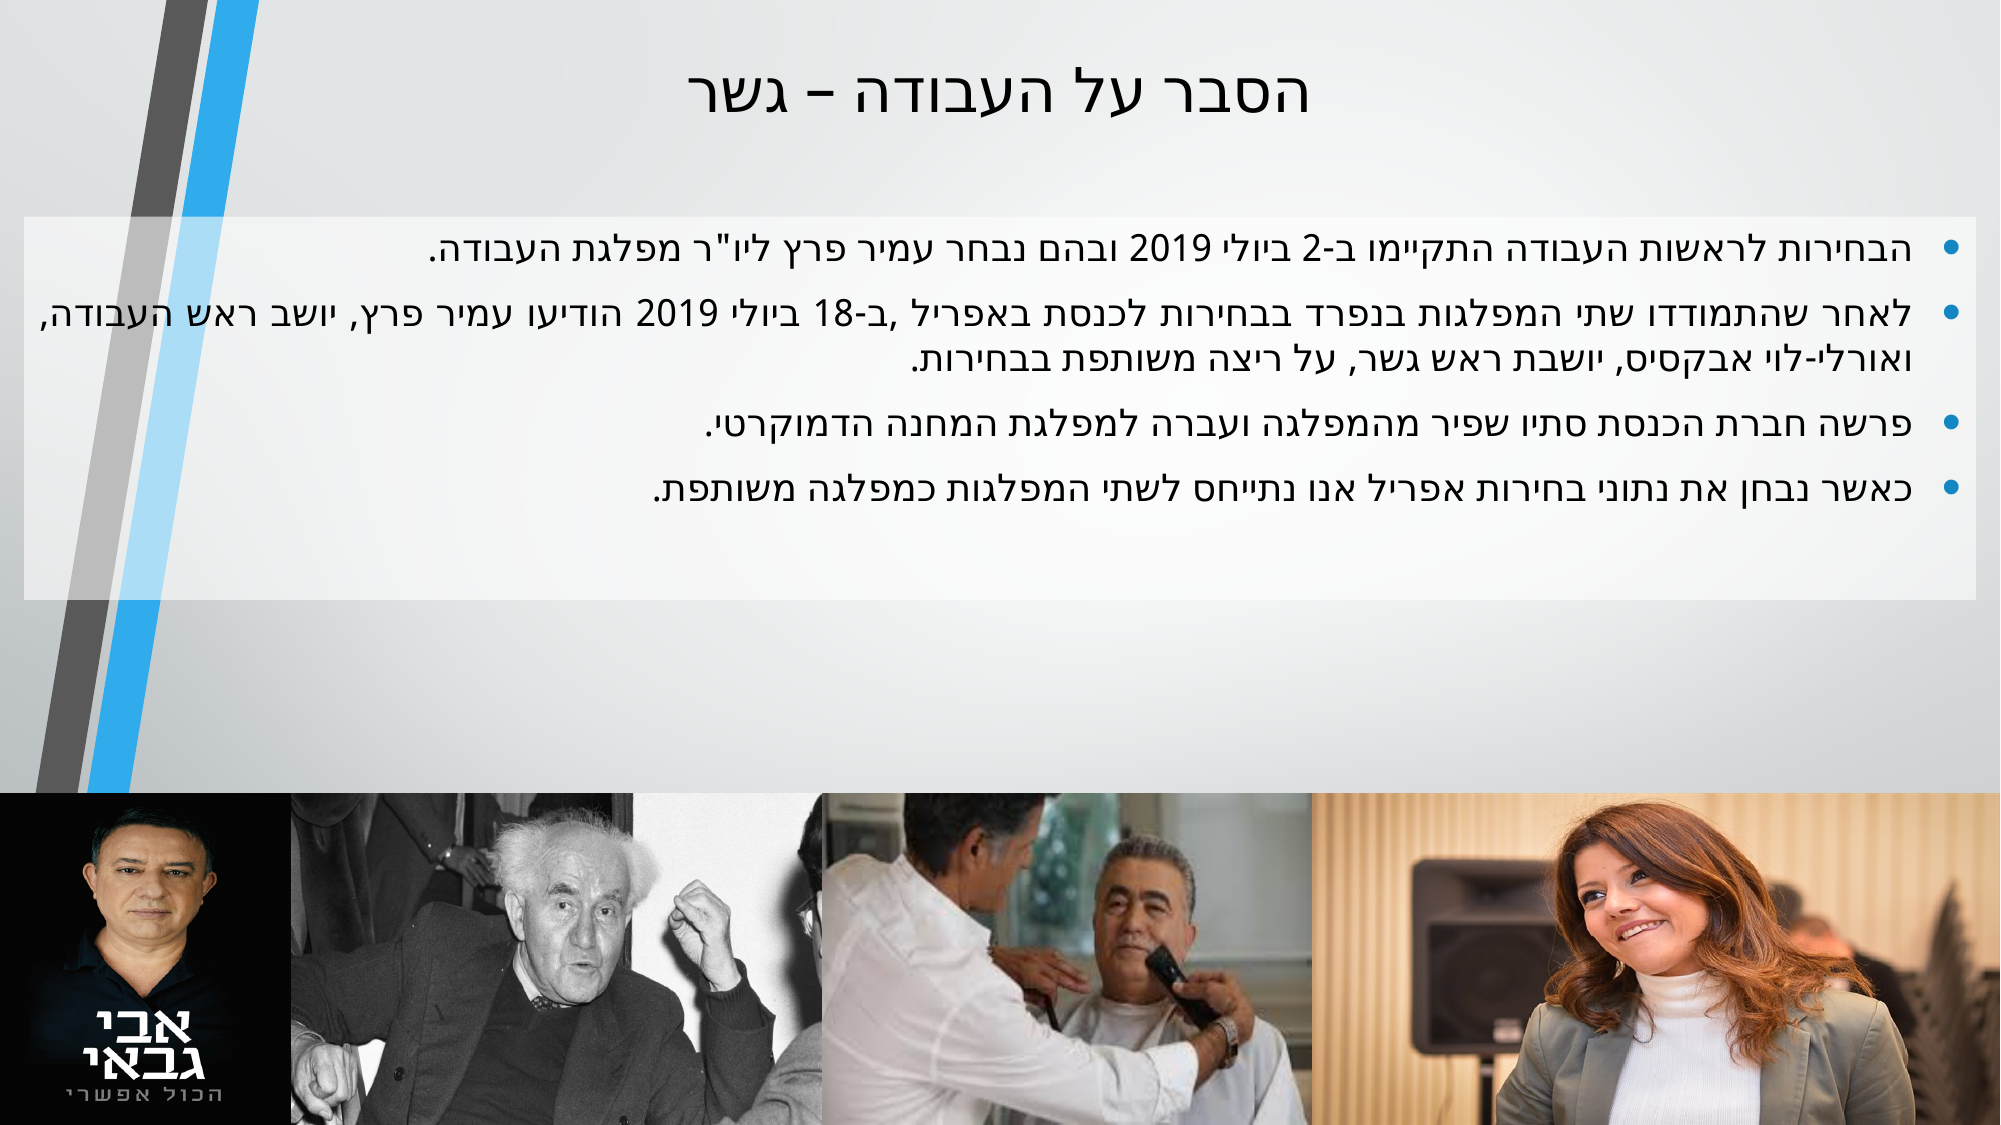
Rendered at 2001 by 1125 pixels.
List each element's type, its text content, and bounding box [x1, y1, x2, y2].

picture [0, 792, 2000, 1125]
text_box הבחירות לראשות העבודה התקיימו ב-2 ביולי 2019 ובהם נבחר עמיר פרץ ליו"ר מפלגת העבודה. לאחר שהתמודדו שתי המפלגות בנפרד בבחירות לכנסת באפריל ,ב-18 ביולי 2019 הודיעו עמיר פרץ, יושב ראש העבודה, ואורלי-לוי אבקסיס, יושבת ראש גשר, על ריצה משותפת בבחירות. פרשה חברת הכנסת סתיו שפיר מהמפלגה ועברה למפלגת המחנה הדמוקרטי. כאשר נבחן את נתוני בחירות אפריל אנו נתייחס לשתי המפלגות כמפלגה משותפת. [24, 216, 1976, 600]
title הסבר על העבודה – גשר [178, 42, 1822, 133]
